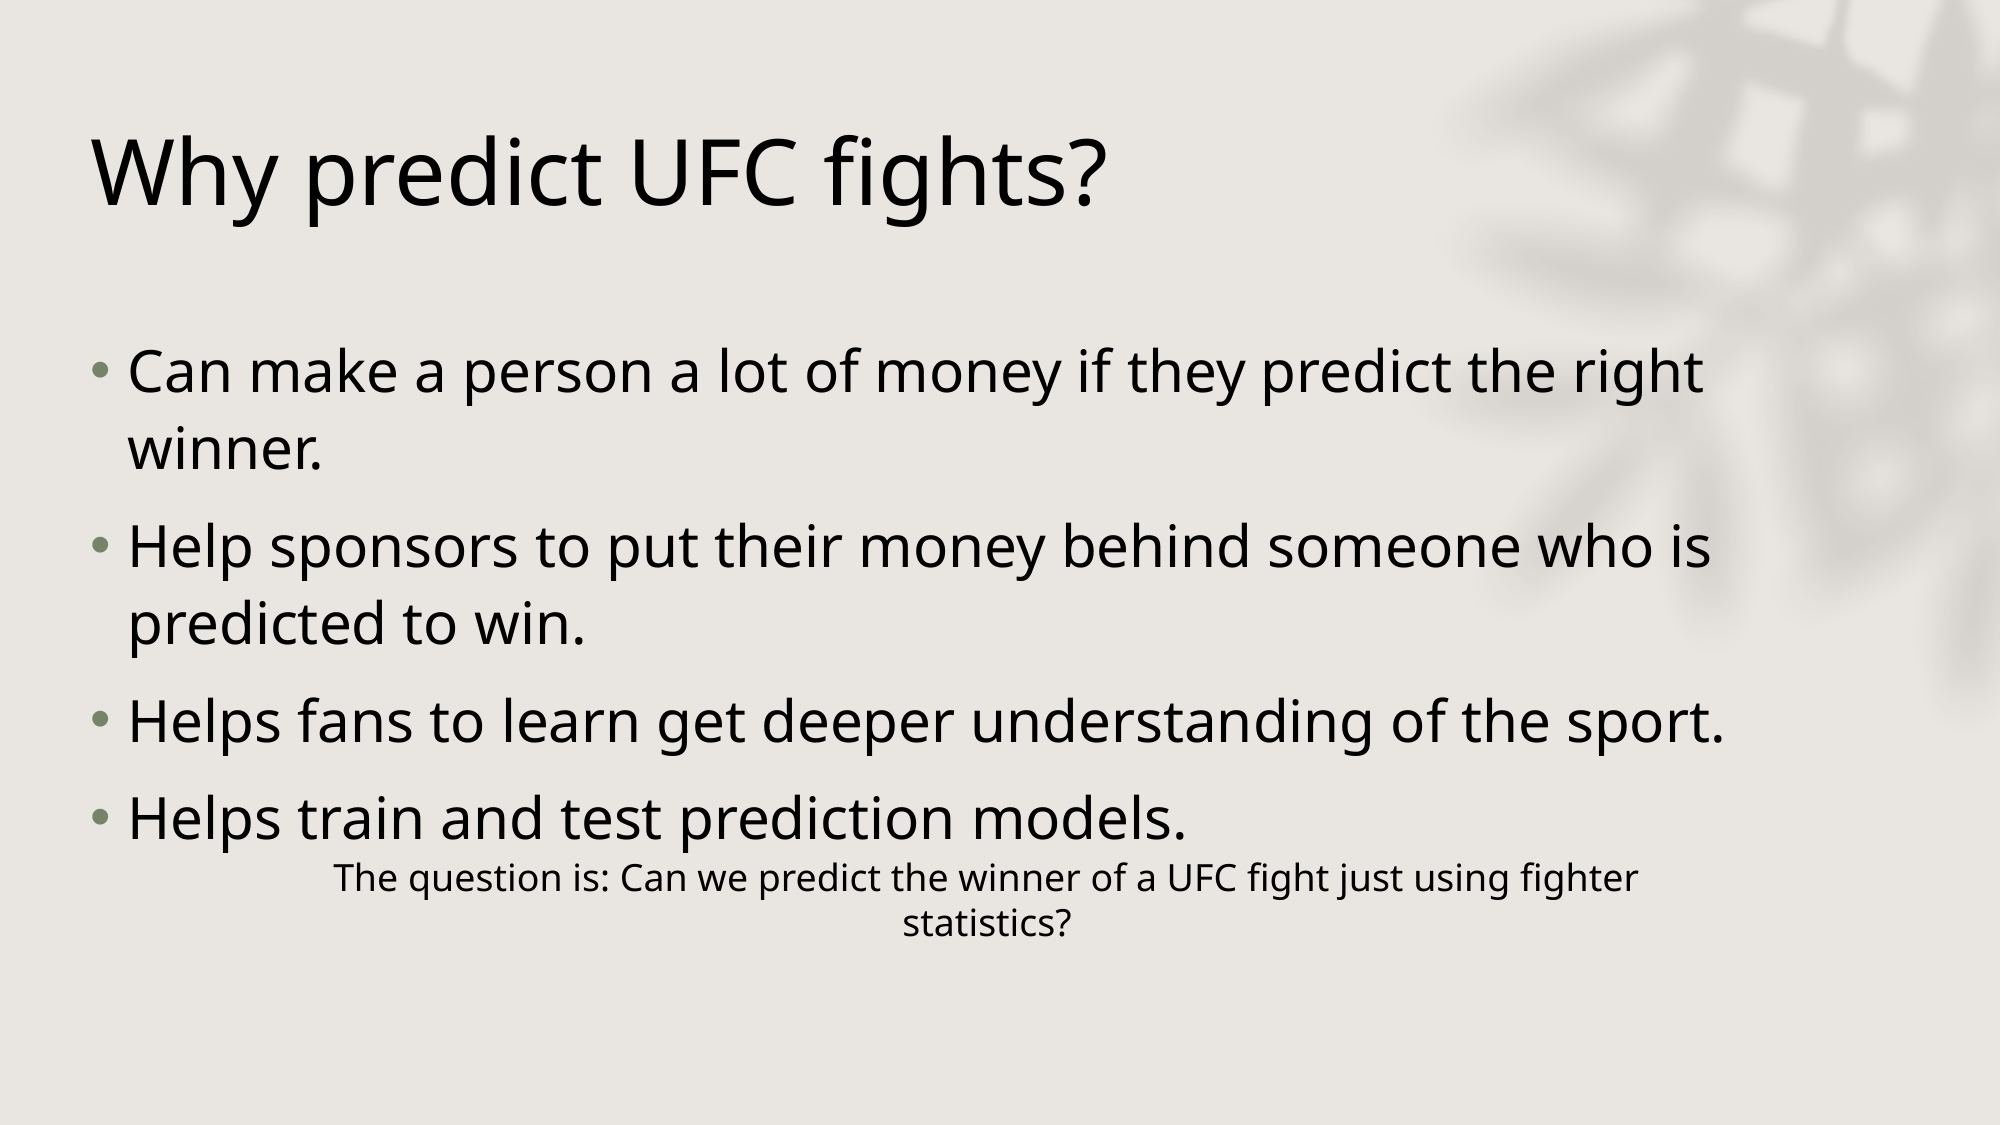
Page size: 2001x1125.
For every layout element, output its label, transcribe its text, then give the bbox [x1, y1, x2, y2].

list Can make a person a lot of money if they predict the right winner. Help sponsors to put their money behind someone who is predicted to win. Helps fans to learn get deeper understanding of the sport. Helps train and test prediction models. [75, 319, 1925, 804]
title Why predict UFC fights? [75, 60, 1863, 278]
text_box The question is: Can we predict the winner of a UFC fight just using fighter statistics? [250, 846, 1724, 951]
